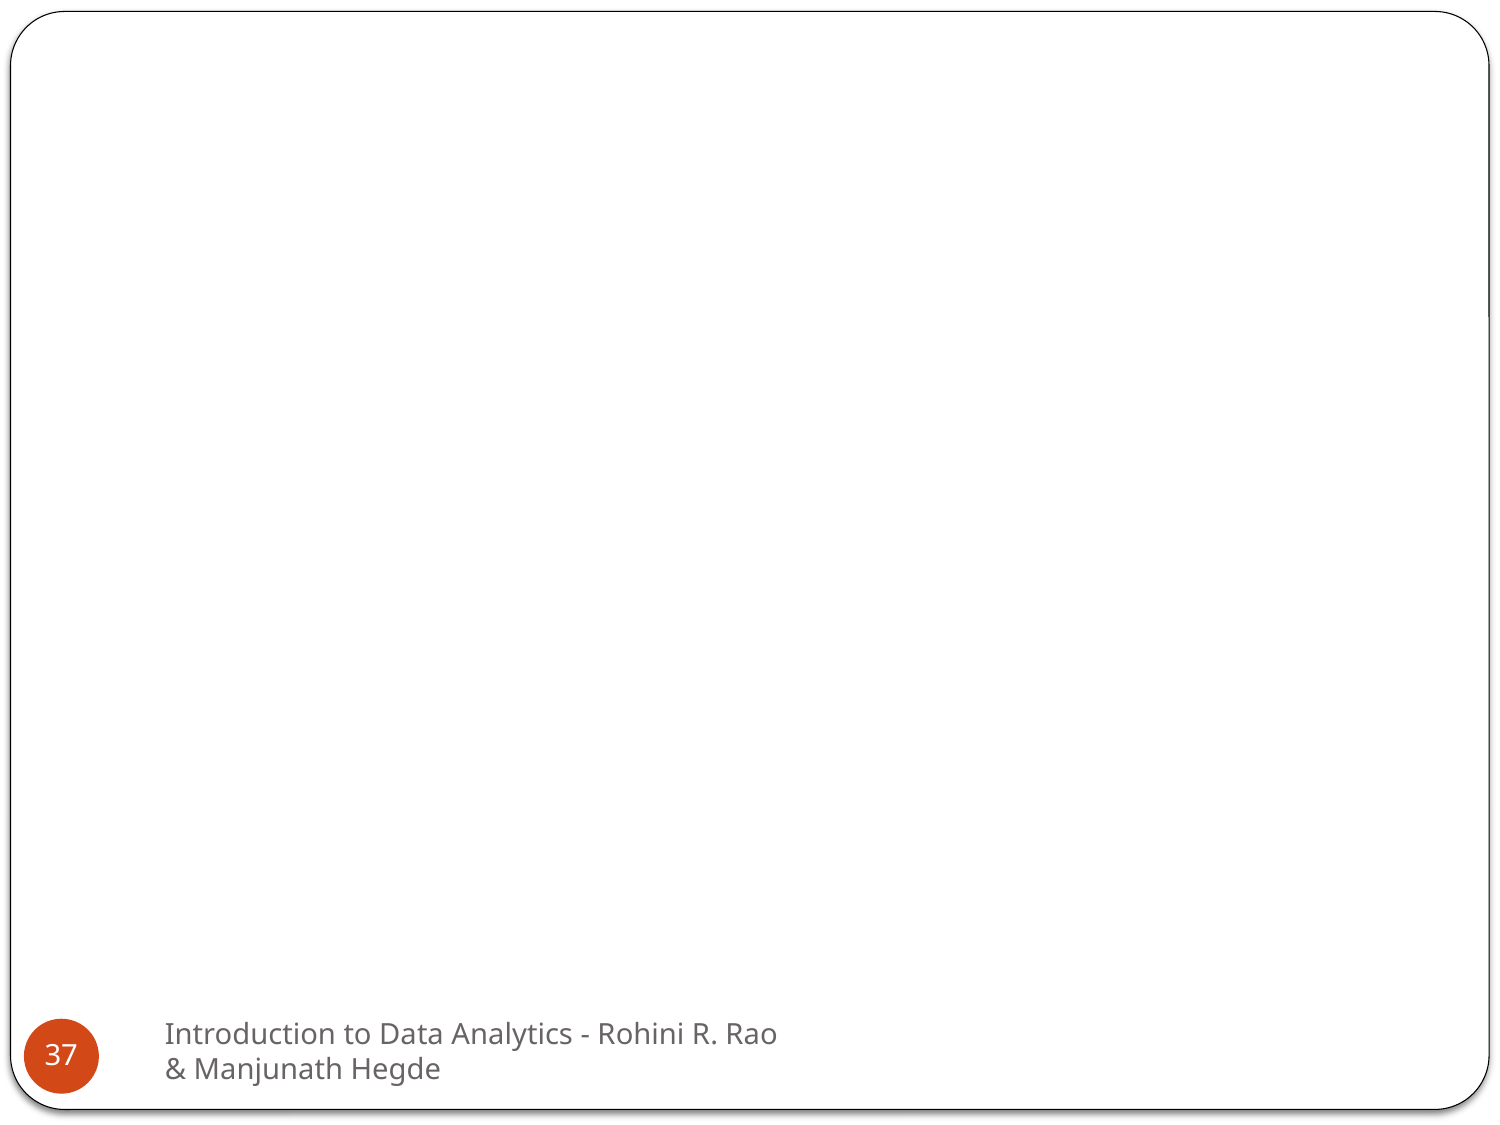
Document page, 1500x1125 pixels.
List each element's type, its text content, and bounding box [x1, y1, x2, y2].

slide_number 37 [23, 1018, 99, 1094]
footer Introduction to Data Analytics - Rohini R. Rao & Manjunath Hegde [150, 1012, 800, 1088]
